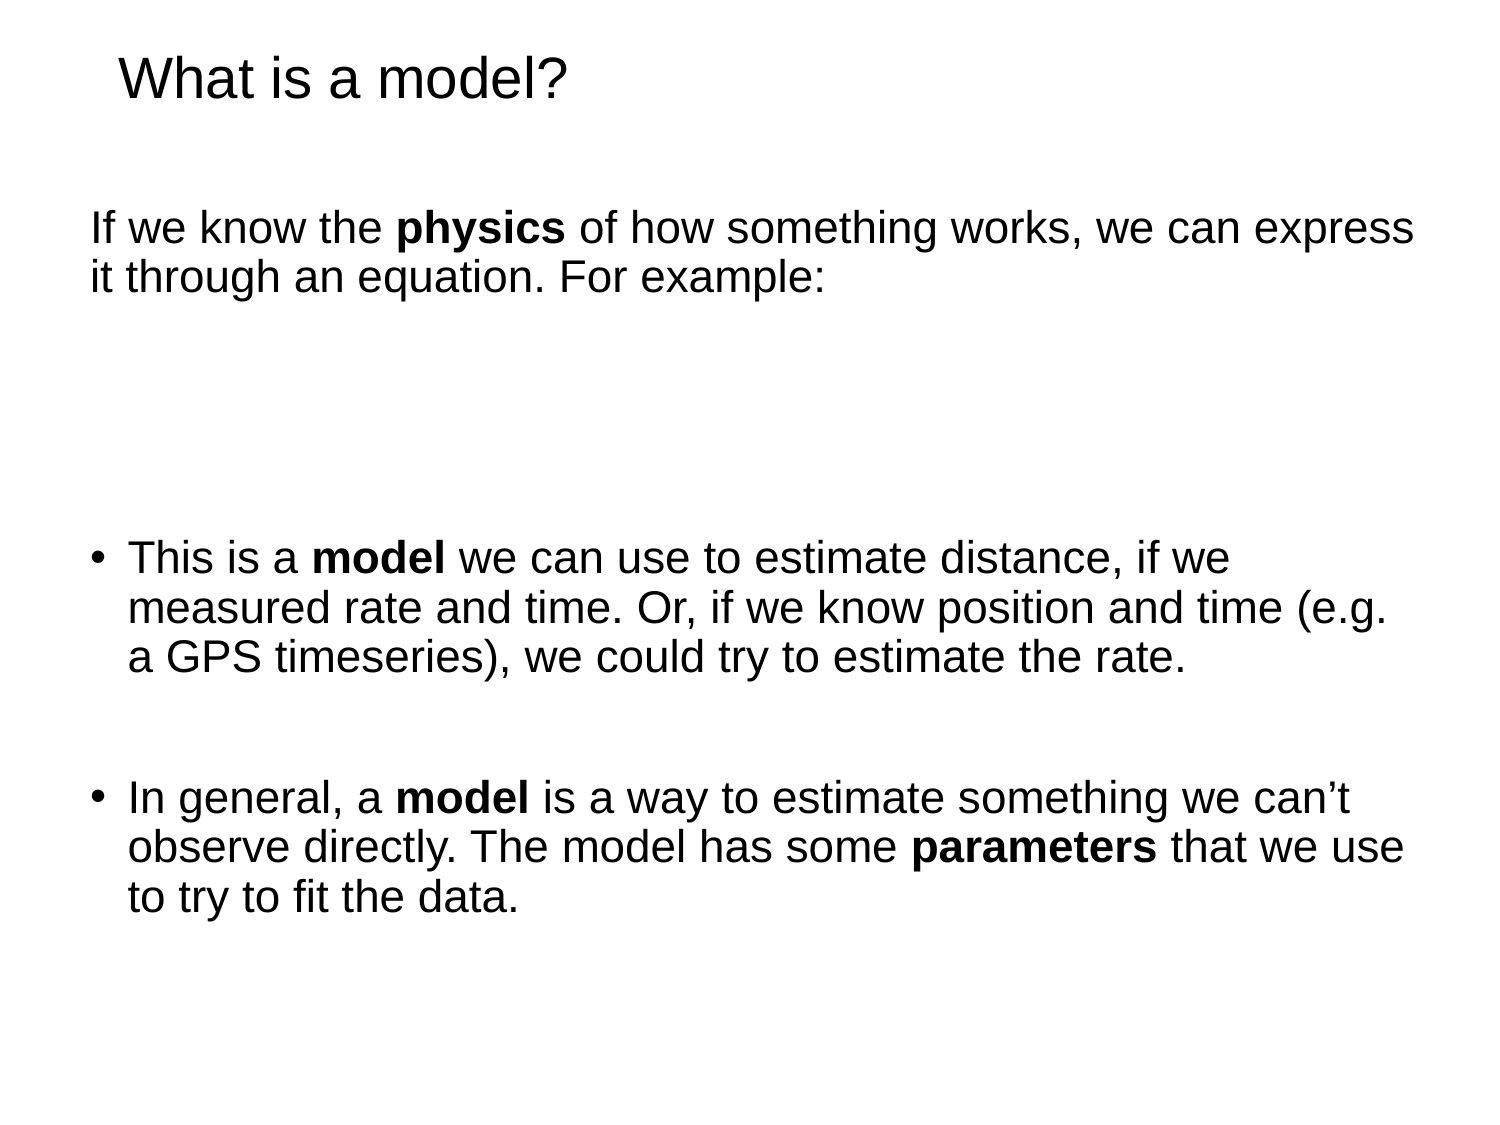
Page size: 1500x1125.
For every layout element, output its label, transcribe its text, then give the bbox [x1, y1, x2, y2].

title What is a model? [103, 22, 1397, 137]
